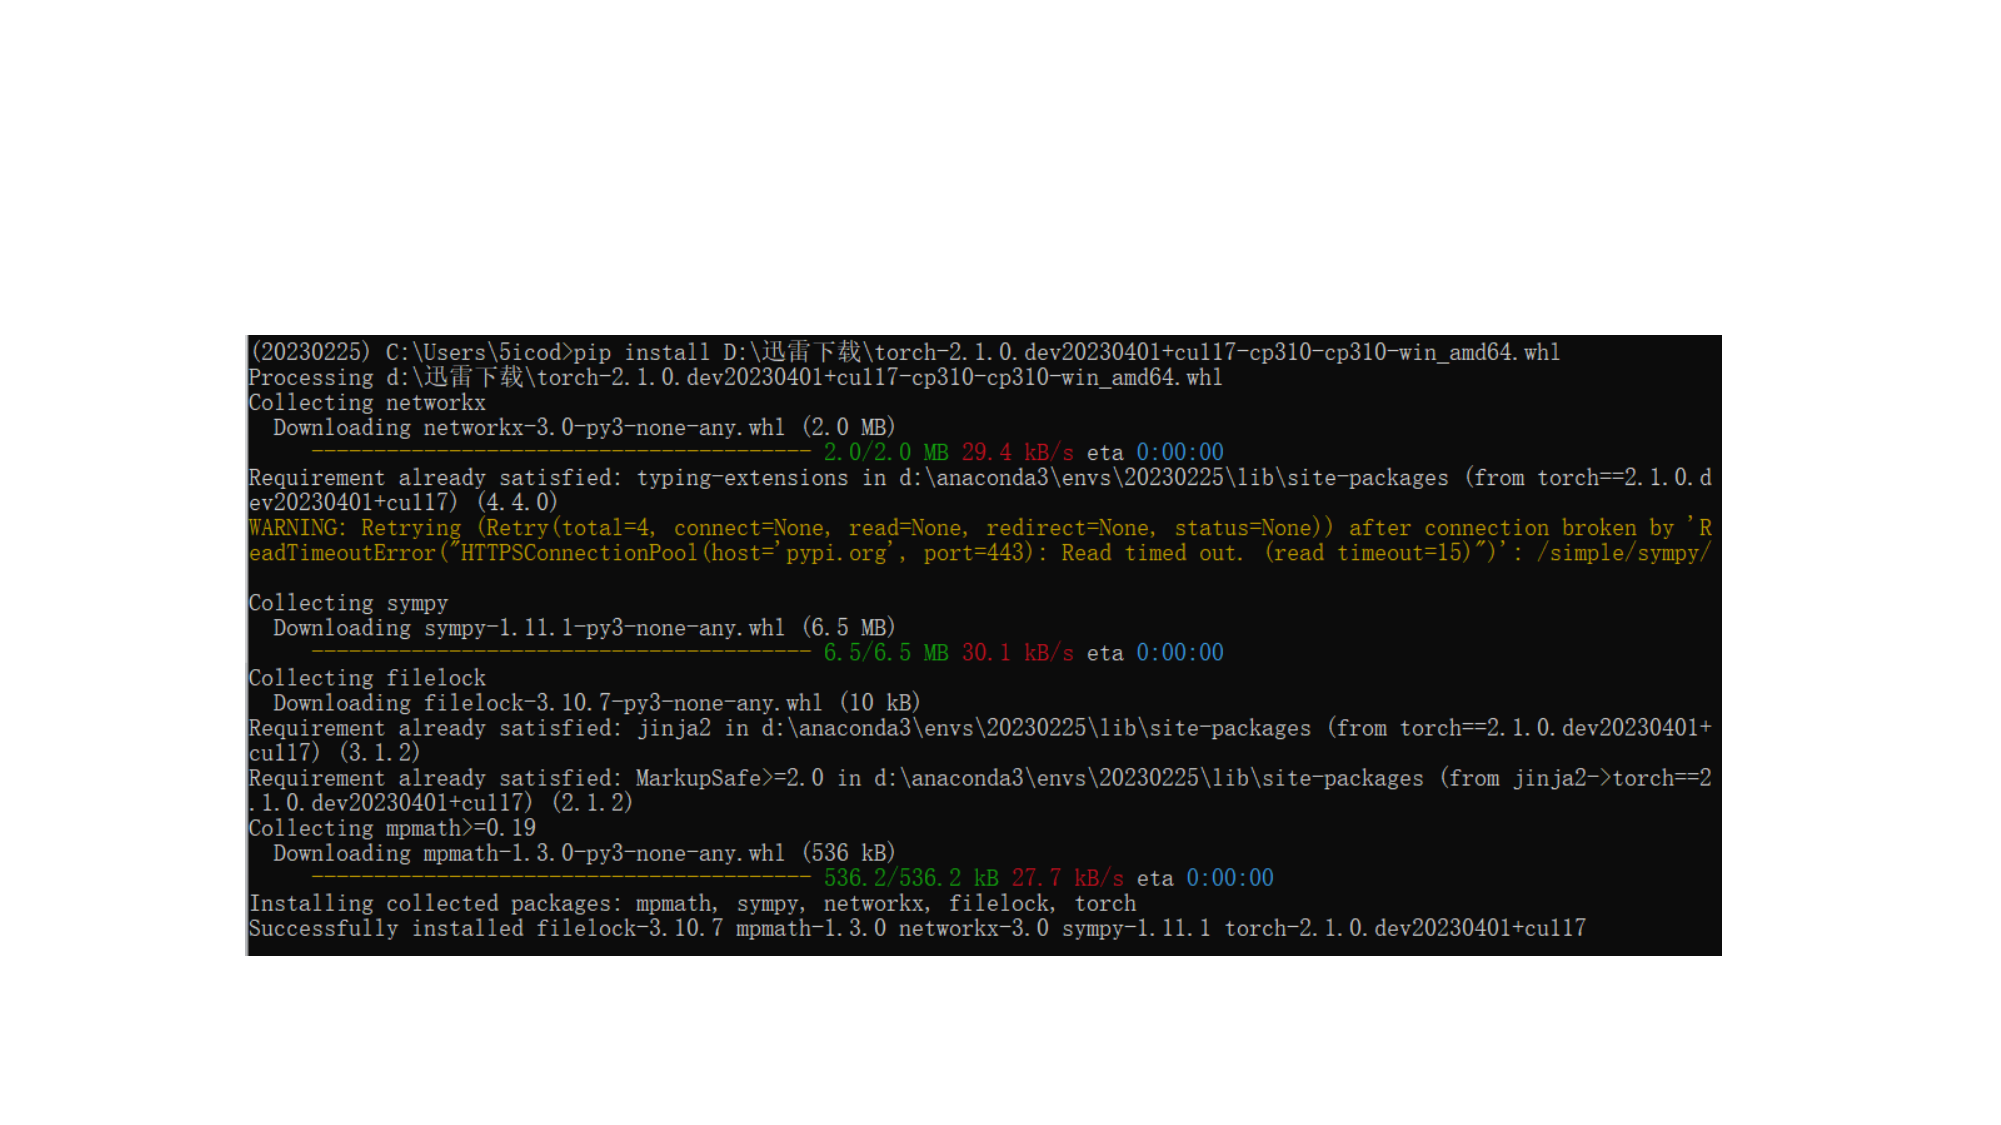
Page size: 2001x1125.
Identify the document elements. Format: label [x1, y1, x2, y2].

picture [245, 335, 1722, 956]
